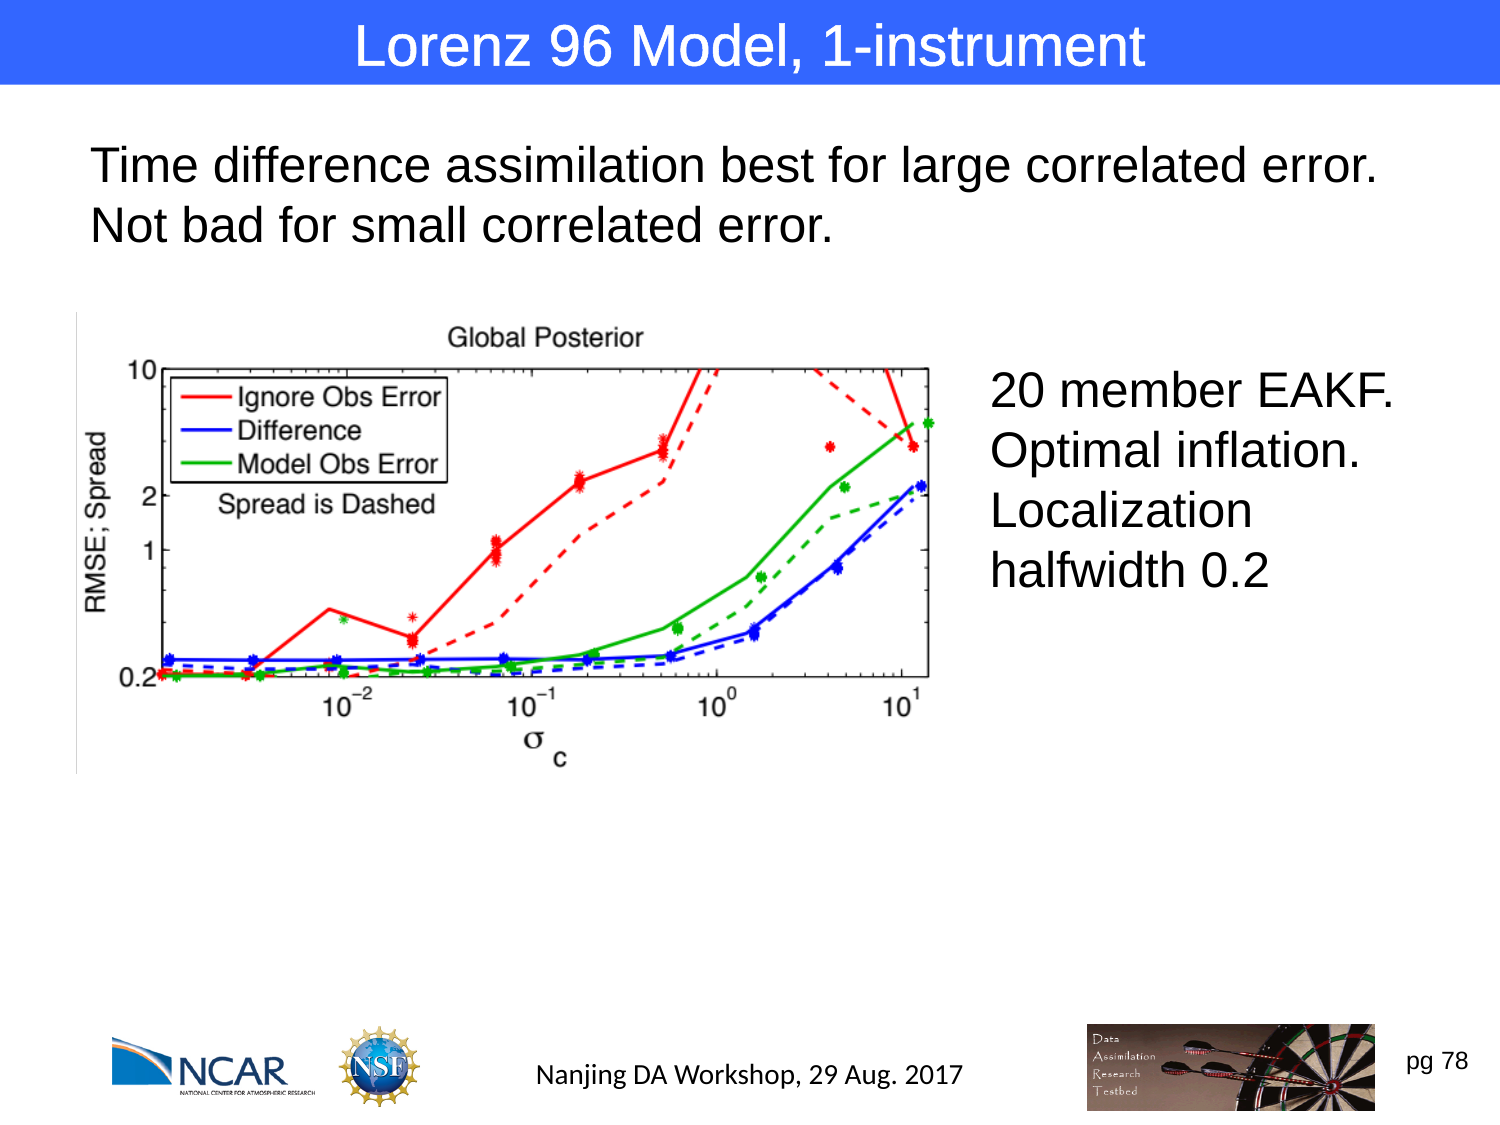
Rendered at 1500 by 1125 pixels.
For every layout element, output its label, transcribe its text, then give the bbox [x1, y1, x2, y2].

picture [74, 312, 938, 775]
text_box Lorenz 96 Model, 1-instrument [0, 0, 1500, 85]
footer Nanjing DA Workshop, 29 Aug. 2017 [512, 1042, 988, 1103]
picture [337, 1024, 421, 1108]
text_box 20 member EAKF. Optimal inflation. Localization halfwidth 0.2 [974, 349, 1413, 665]
picture [1087, 1024, 1375, 1111]
picture [112, 1037, 315, 1095]
text_box Time difference assimilation best for large correlated error. Not bad for small correlated error. [74, 124, 1413, 260]
